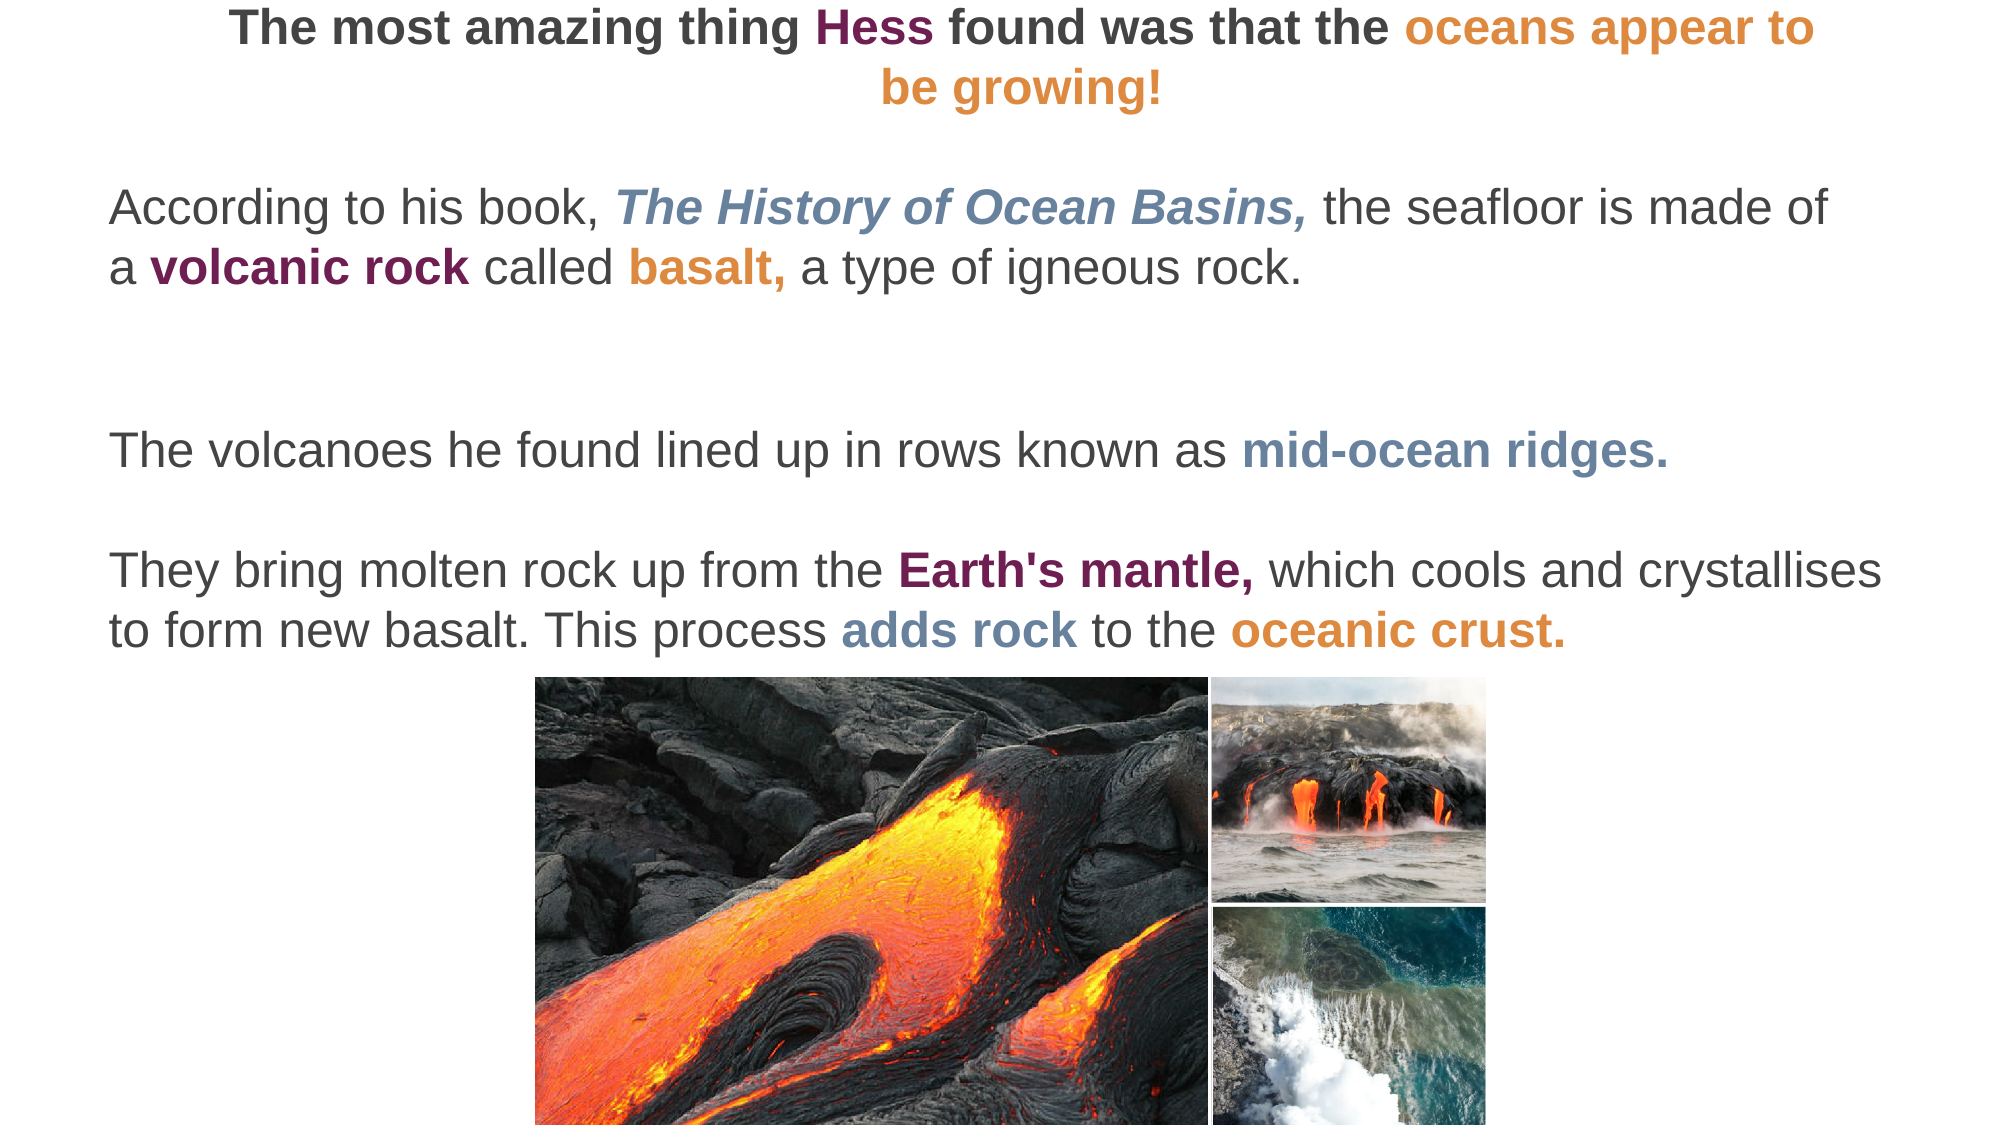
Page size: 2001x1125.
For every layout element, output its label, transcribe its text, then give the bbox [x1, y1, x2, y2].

text_box The most amazing thing Hess found was that the oceans appear to be growing! According to his book, The History of Ocean Basins, the seafloor is made of a volcanic rock called basalt, a type of igneous rock. [93, 0, 1951, 302]
picture [535, 677, 1486, 1125]
text_box The volcanoes he found lined up in rows known as mid-ocean ridges. They bring molten rock up from the Earth's mantle, which cools and crystallises to form new basalt. This process adds rock to the oceanic crust. [93, 410, 1927, 665]
